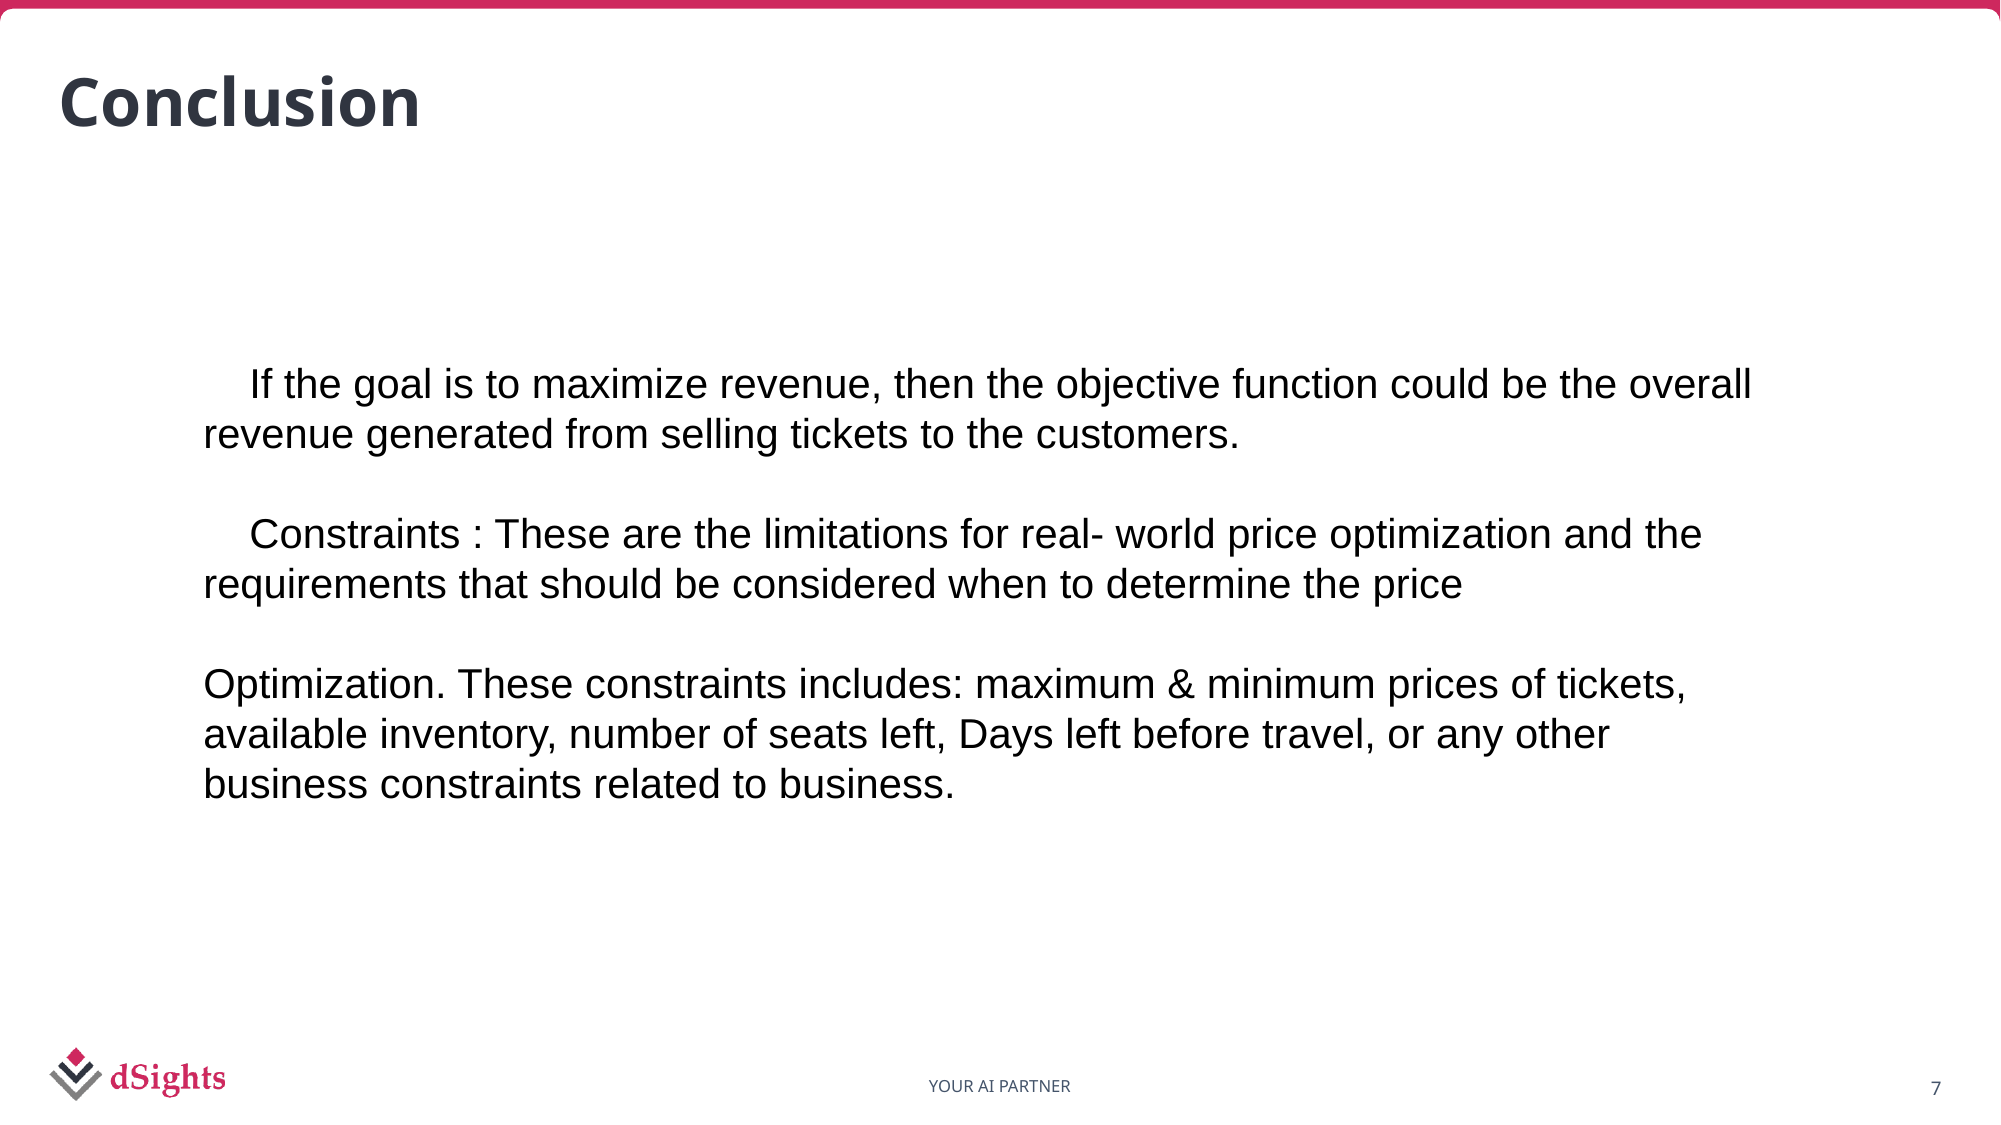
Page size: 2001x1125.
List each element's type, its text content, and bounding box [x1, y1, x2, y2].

title Conclusion [58, 60, 1942, 142]
text_box If the goal is to maximize revenue, then the objective function could be the overall revenue generated from selling tickets to the customers. Constraints : These are the limitations for real- world price optimization and the requirements that should be considered when to determine the price Optimization. These constraints includes: maximum & minimum prices of tickets, available inventory, number of seats left, Days left before travel, or any other business constraints related to business. [188, 349, 1787, 865]
picture [49, 1047, 225, 1101]
slide_number 7 [1839, 1077, 1942, 1101]
